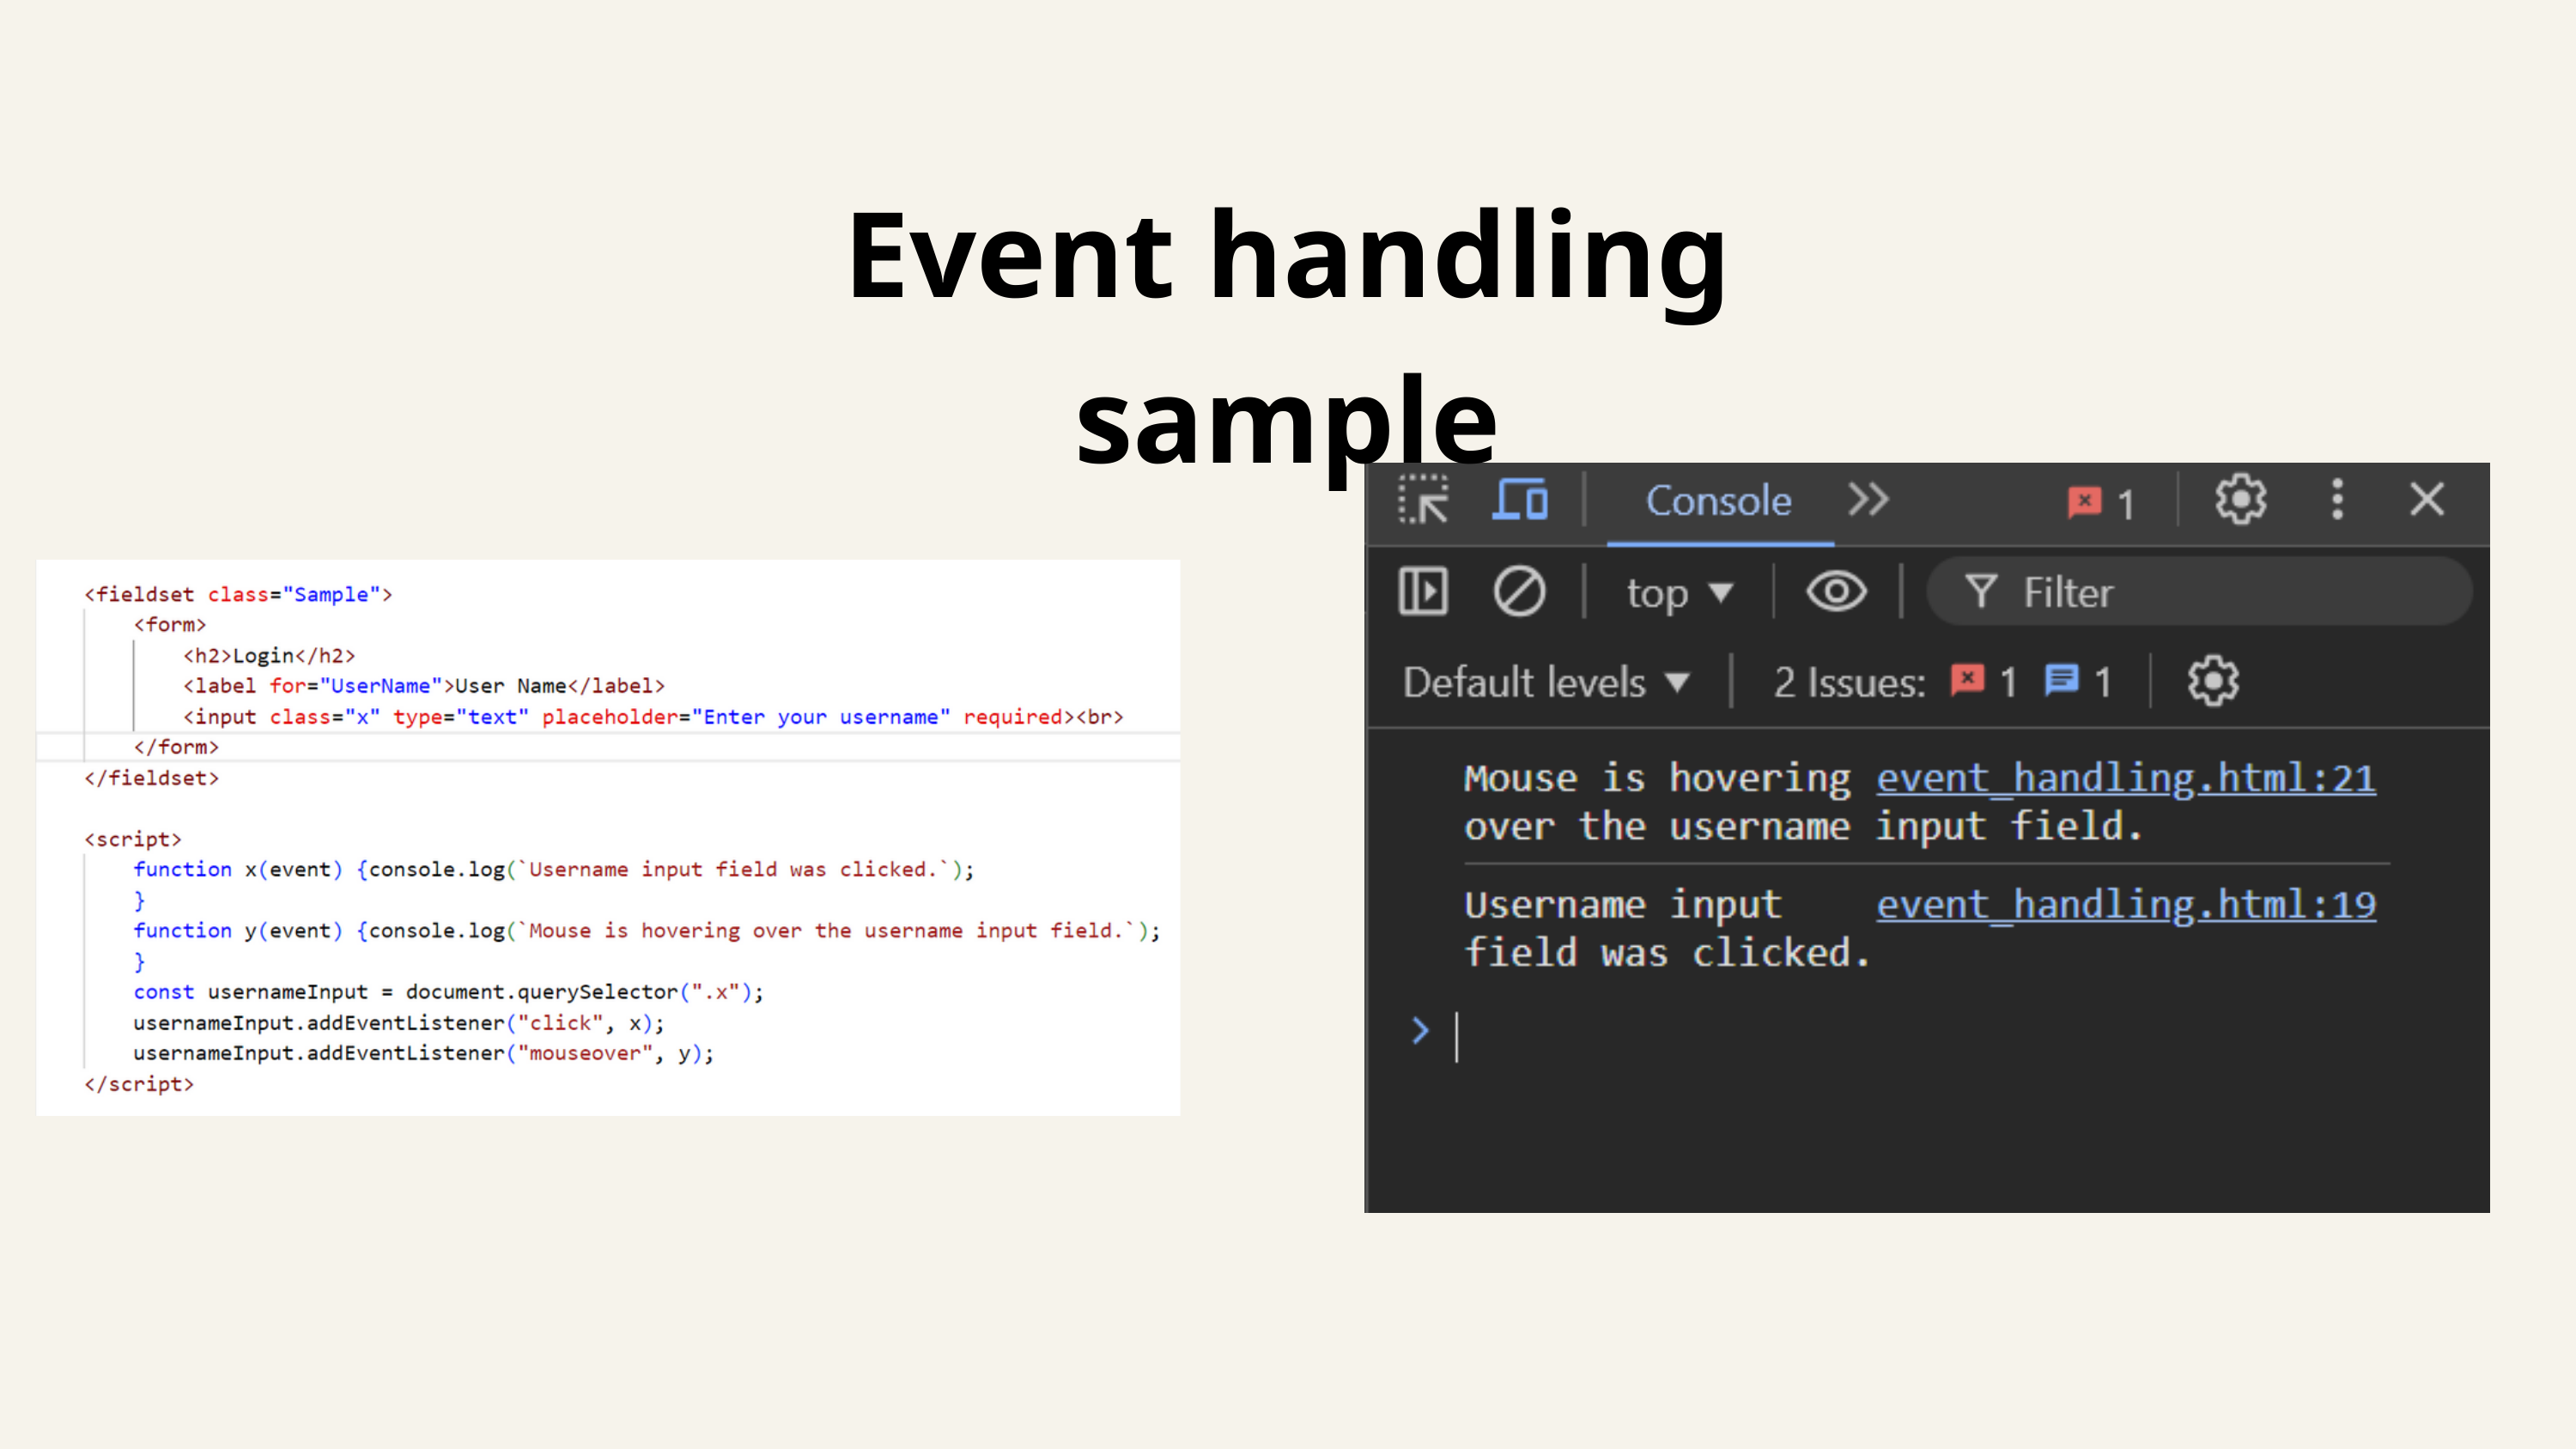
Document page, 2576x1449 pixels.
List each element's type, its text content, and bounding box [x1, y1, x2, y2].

text_box [1364, 463, 2490, 1213]
text_box Event handling sample [632, 155, 1944, 487]
text_box [35, 560, 1181, 1116]
